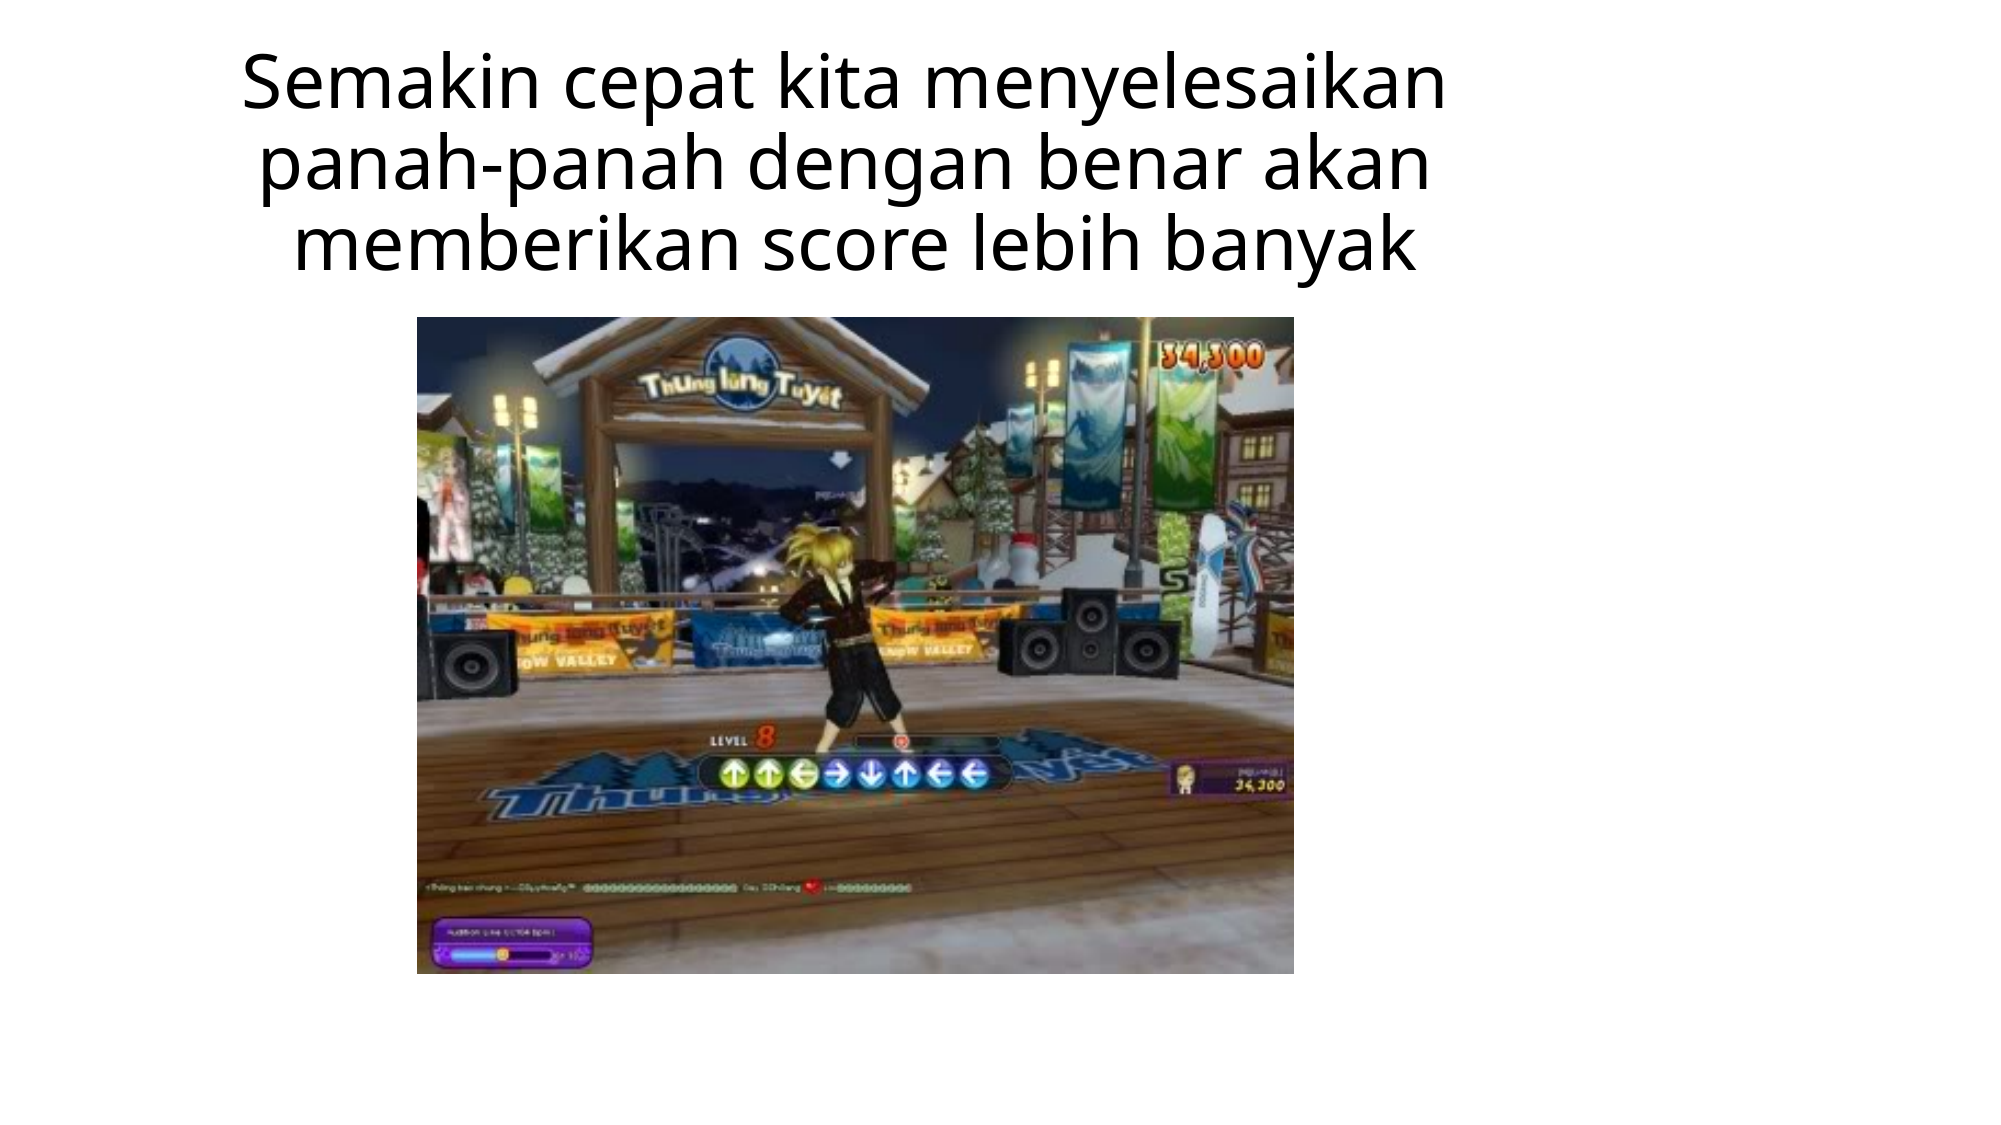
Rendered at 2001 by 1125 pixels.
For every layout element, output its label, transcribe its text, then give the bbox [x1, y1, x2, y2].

picture [417, 317, 1294, 975]
title Semakin cepat kita menyelesaikan panah-panah dengan benar akan memberikan score lebih banyak [43, 31, 1668, 300]
